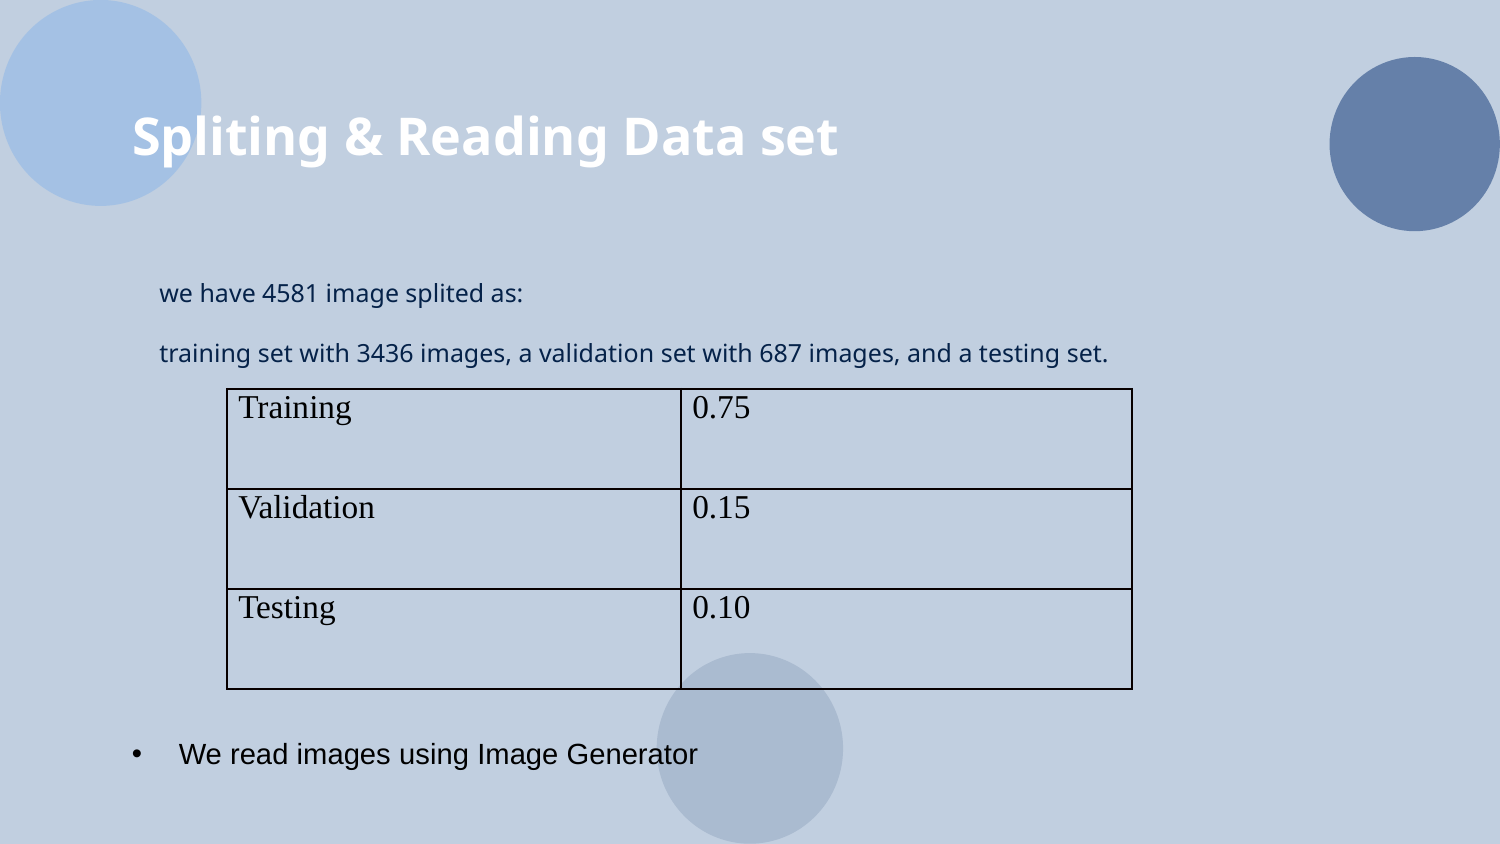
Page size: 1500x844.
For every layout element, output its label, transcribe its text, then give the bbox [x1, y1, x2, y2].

table_header 0.75 [682, 390, 1131, 488]
table_header Training [228, 390, 680, 488]
table_cell 0.10 [682, 590, 1131, 688]
table_cell Testing [228, 590, 680, 688]
title Spliting & Reading Data set [117, 88, 1067, 149]
table_cell Validation [228, 490, 680, 588]
list we have 4581 image splited as: training set with 3436 images, a validation set with 687 images, and a testing set. [117, 169, 1383, 806]
text_box We read images using Image Generator [117, 728, 891, 778]
table_cell 0.15 [682, 490, 1131, 588]
